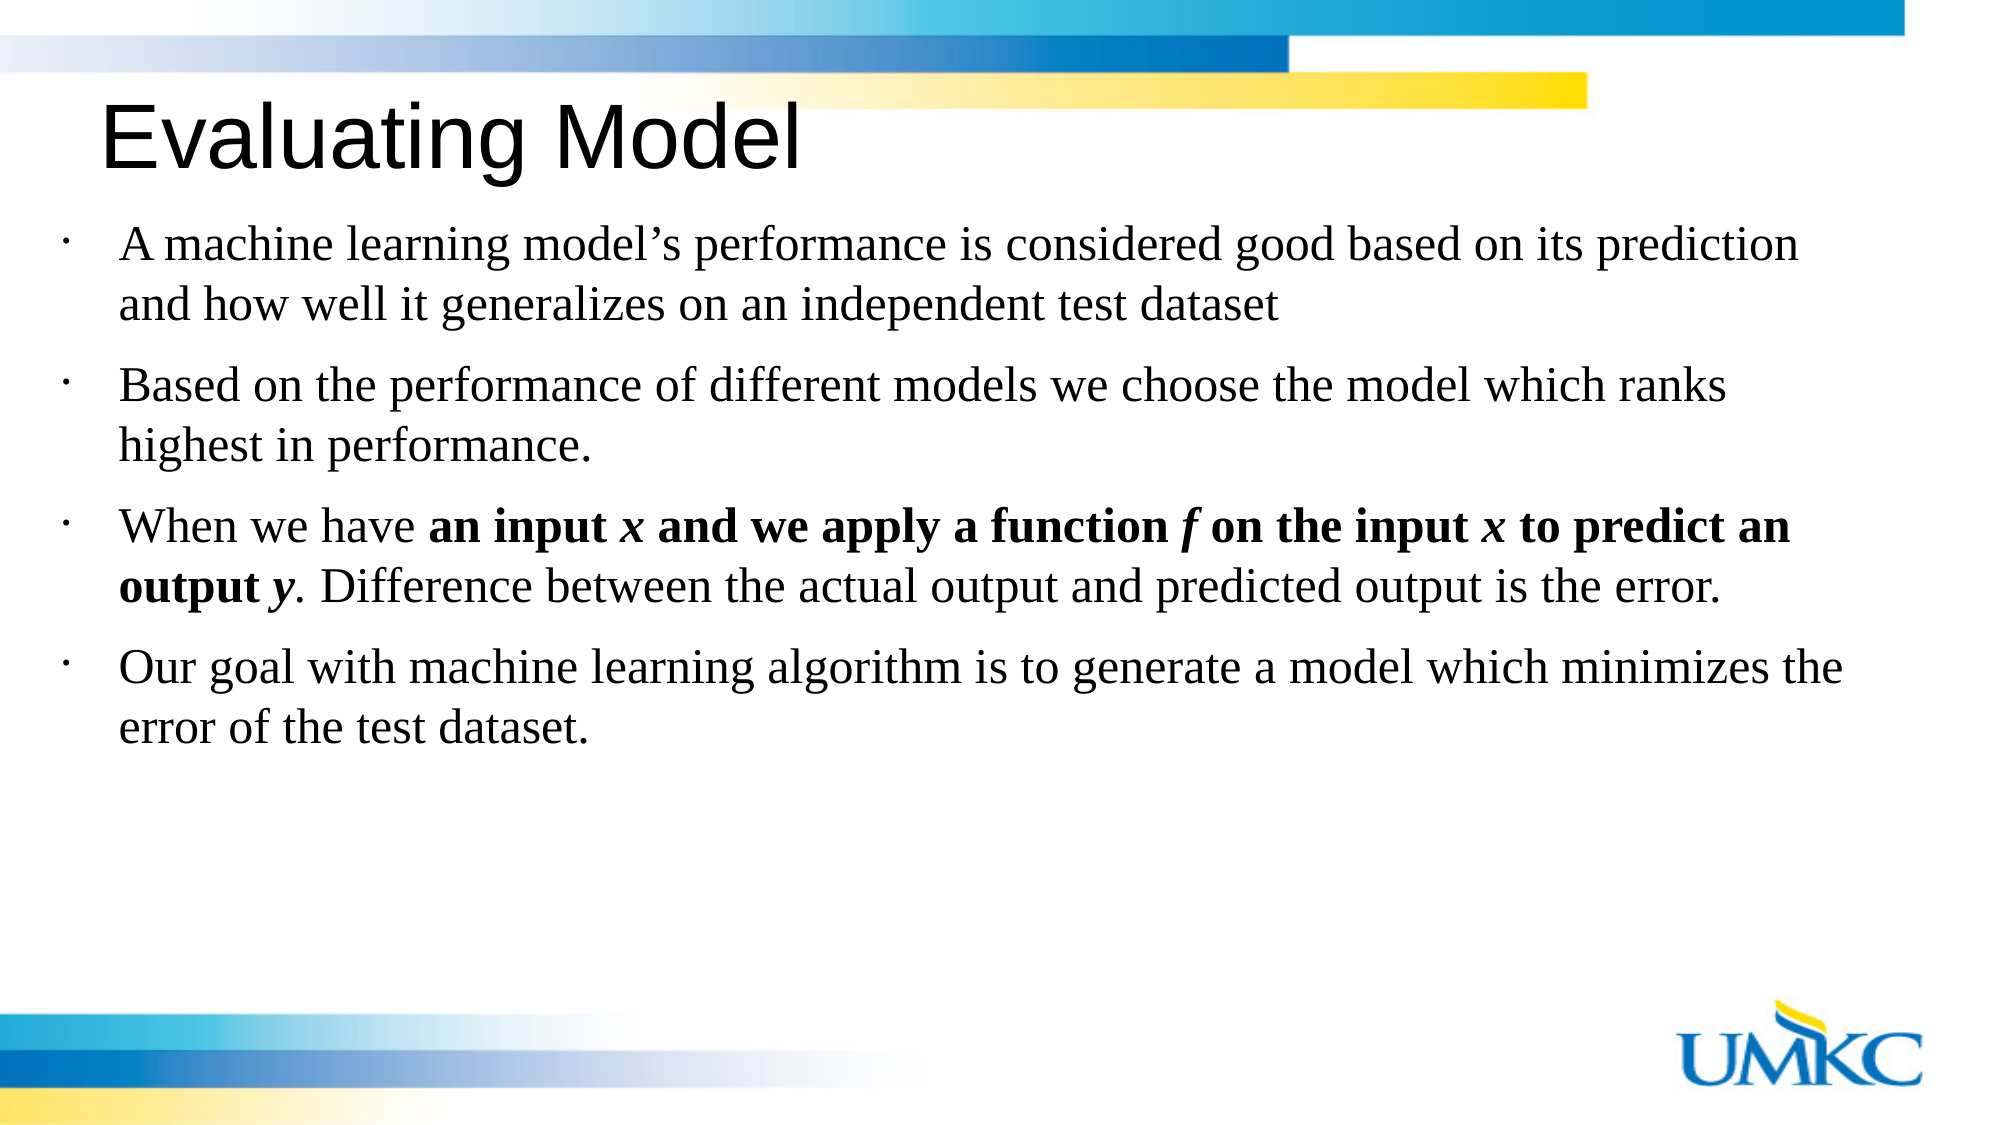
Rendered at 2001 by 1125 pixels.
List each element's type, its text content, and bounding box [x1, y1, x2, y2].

list A machine learning model’s performance is considered good based on its prediction and how well it generalizes on an independent test dataset Based on the performance of different models we choose the model which ranks highest in performance. When we have an input x and we apply a function f on the input x to predict an output y. Difference between the actual output and predicted output is the error. Our goal with machine learning algorithm is to generate a model which minimizes the error of the test dataset. [62, 210, 1863, 864]
title Evaluating Model [99, 44, 1900, 233]
picture [0, 0, 2001, 1125]
